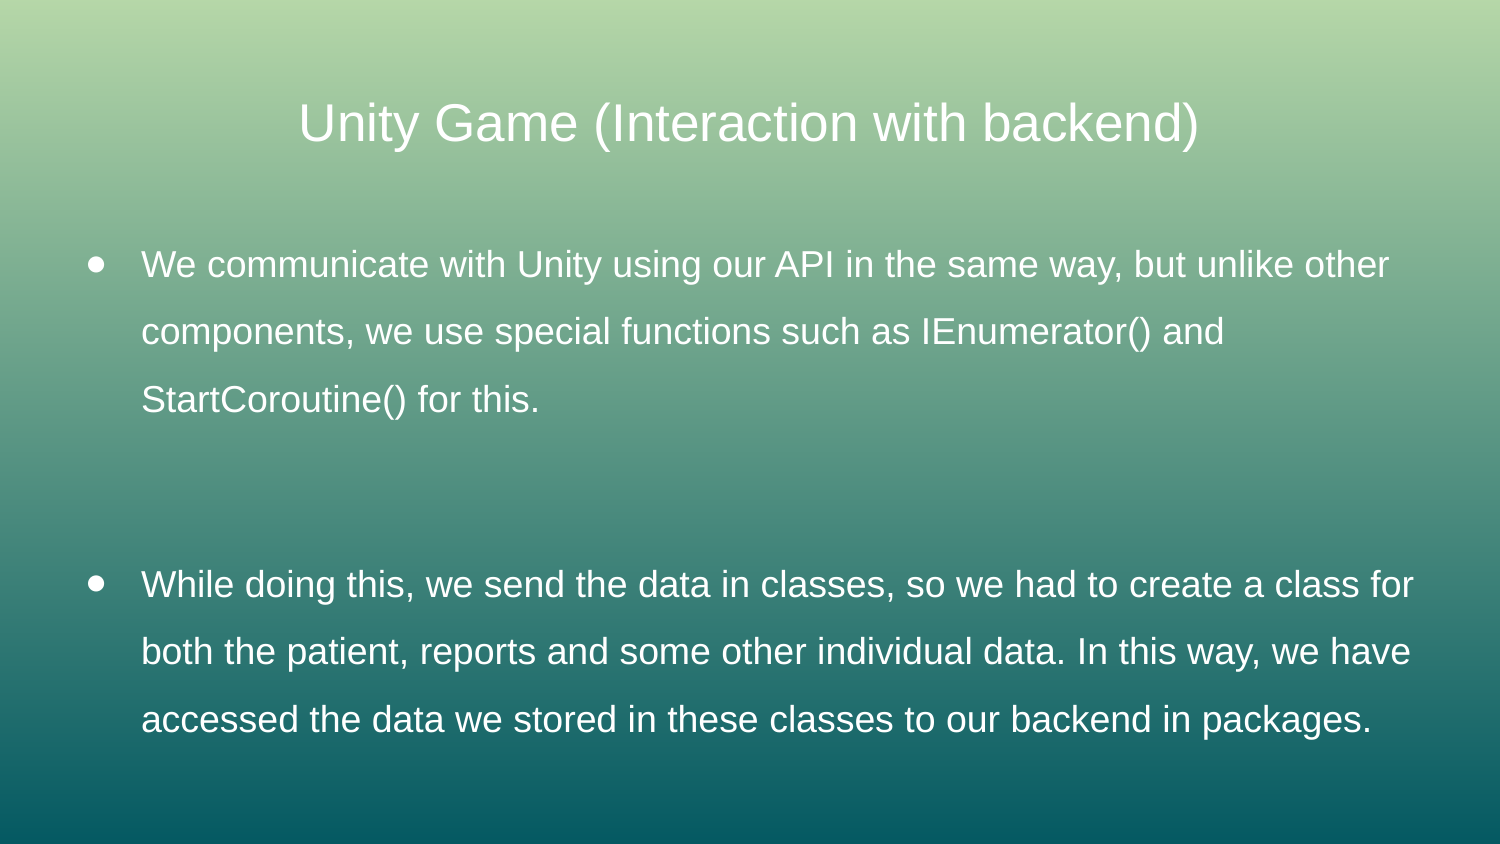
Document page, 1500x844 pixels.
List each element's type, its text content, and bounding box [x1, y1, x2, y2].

list We communicate with Unity using our API in the same way, but unlike other components, we use special functions such as IEnumerator() and StartCoroutine() for this. While doing this, we send the data in classes, so we had to create a class for both the patient, reports and some other individual data. In this way, we have accessed the data we stored in these classes to our backend in packages. [51, 202, 1449, 763]
title Unity Game (Interaction with backend) [51, 72, 1449, 167]
